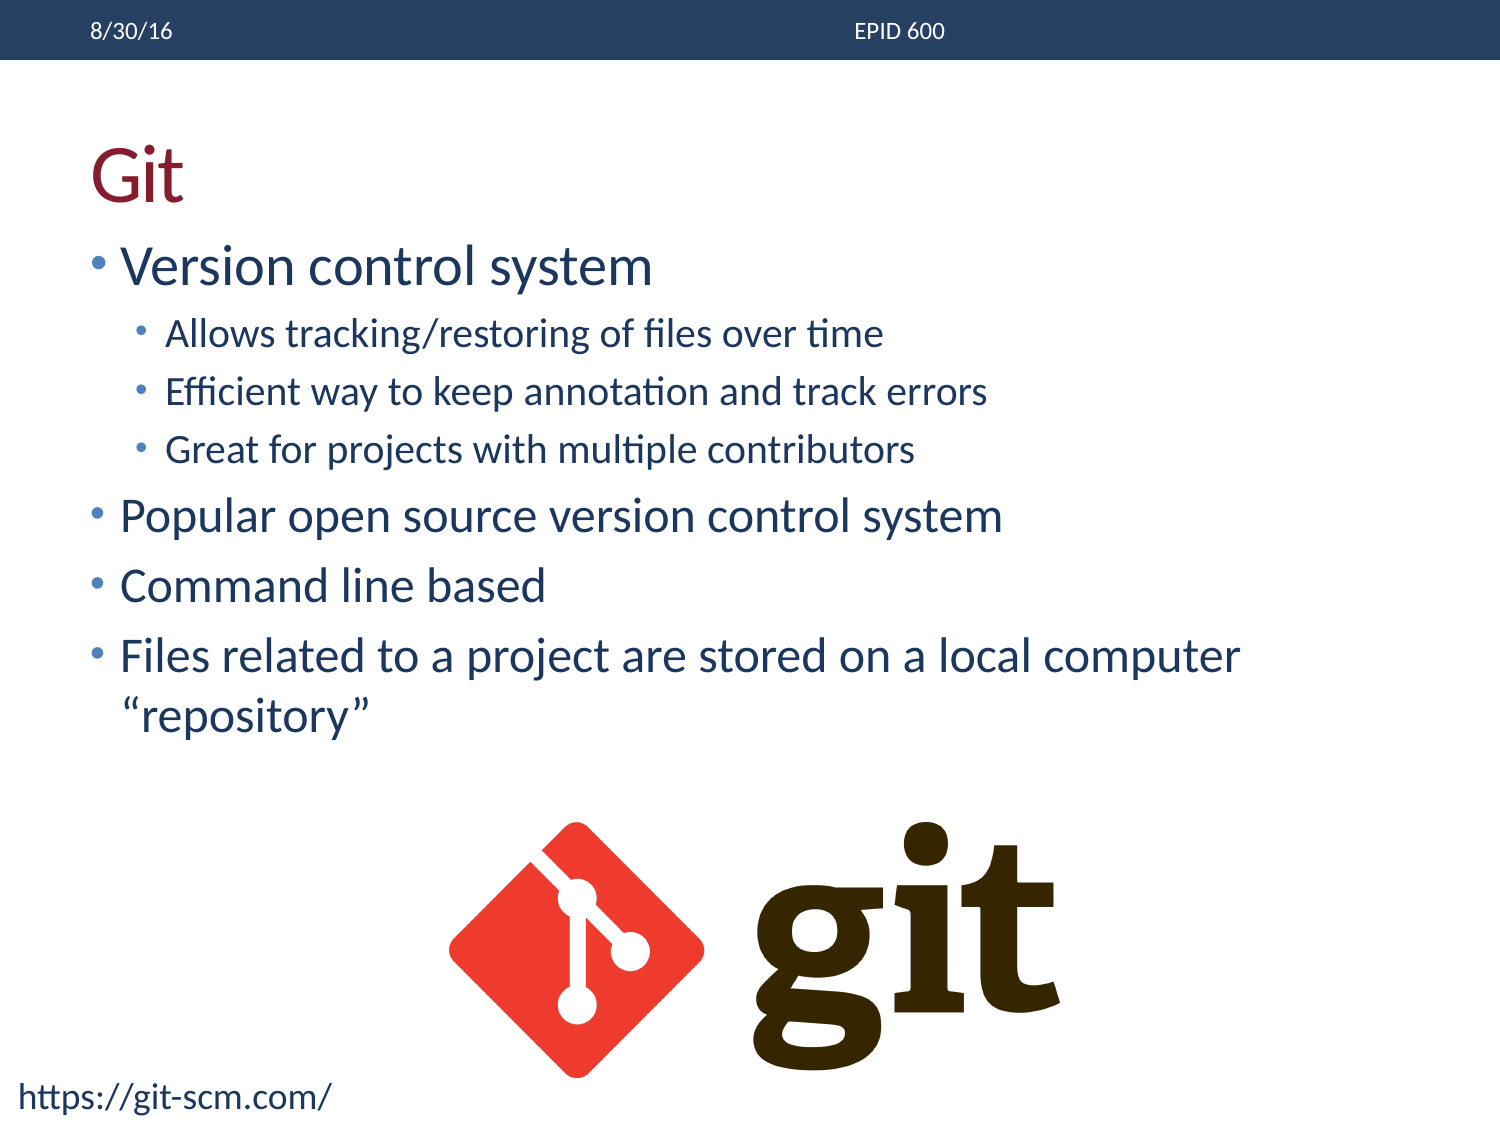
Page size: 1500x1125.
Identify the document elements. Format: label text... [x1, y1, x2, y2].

picture [449, 822, 1061, 1079]
text_box https://git-scm.com/ [3, 1064, 348, 1125]
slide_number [75, 3, 550, 57]
title Git [75, 87, 1425, 219]
footer EPID 600 [562, 3, 1238, 57]
list Version control system Allows tracking/restoring of files over time Efficient way to keep annotation and track errors Great for projects with multiple contributors Popular open source version control system Command line based Files related to a project are stored on a local computer “repository” [75, 219, 1425, 963]
